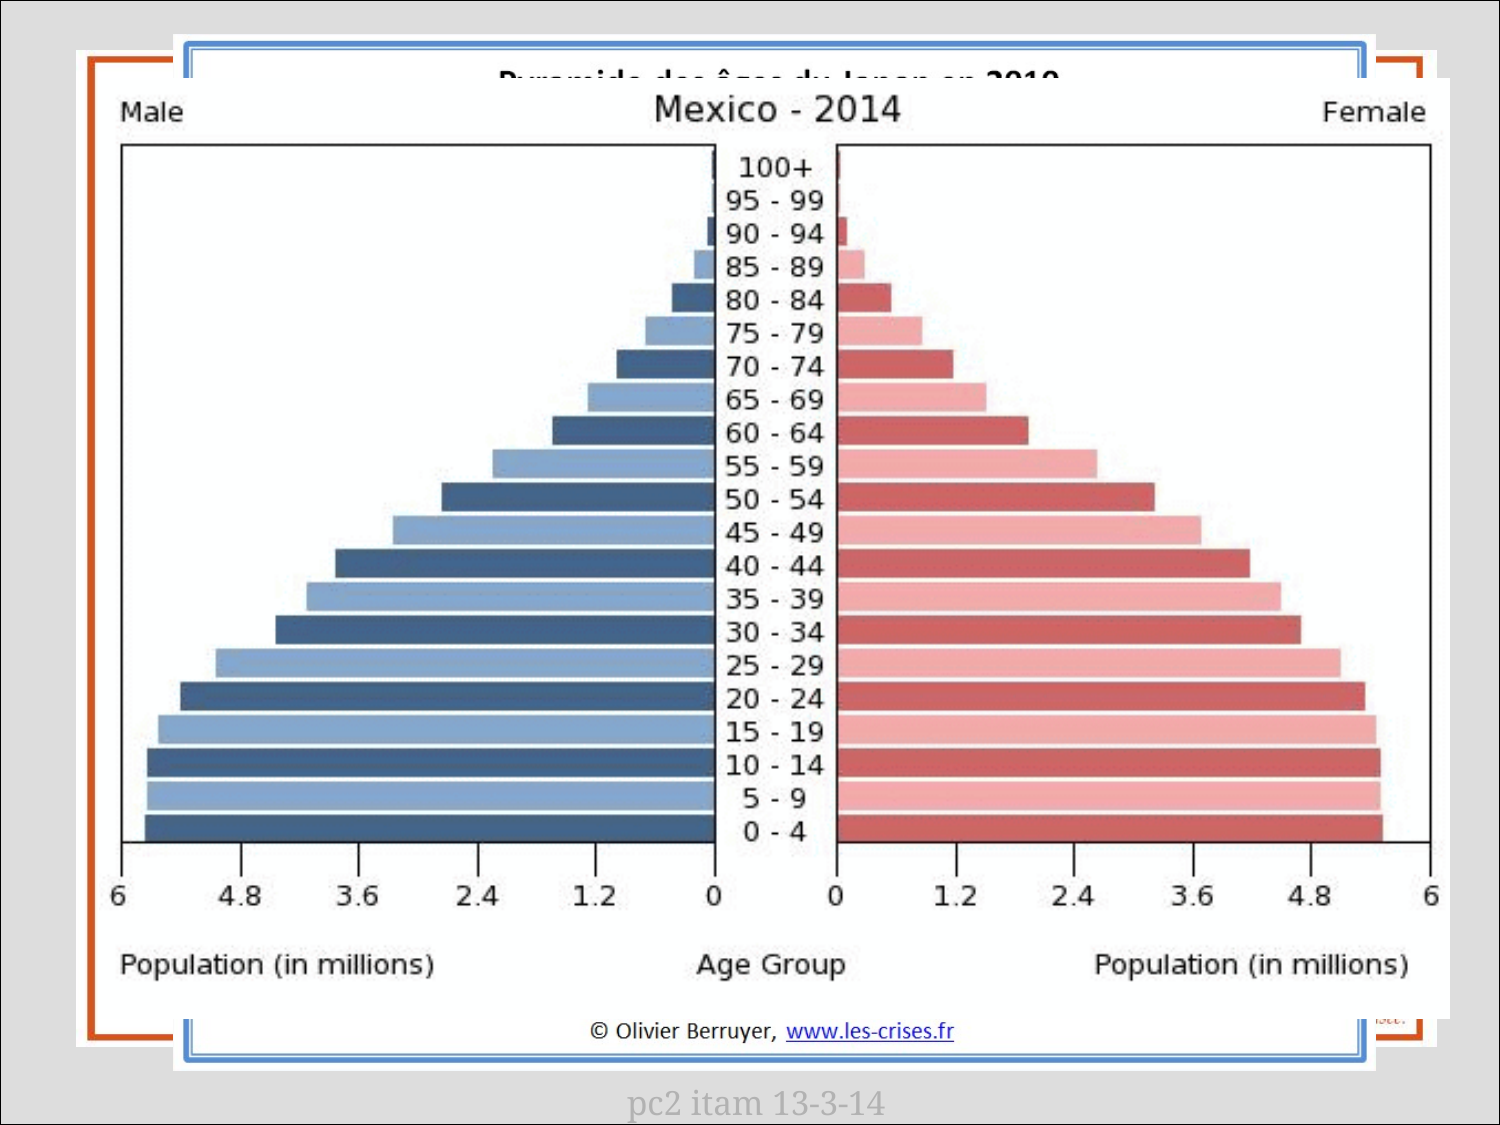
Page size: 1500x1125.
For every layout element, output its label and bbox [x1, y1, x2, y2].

picture [76, 34, 1450, 1071]
